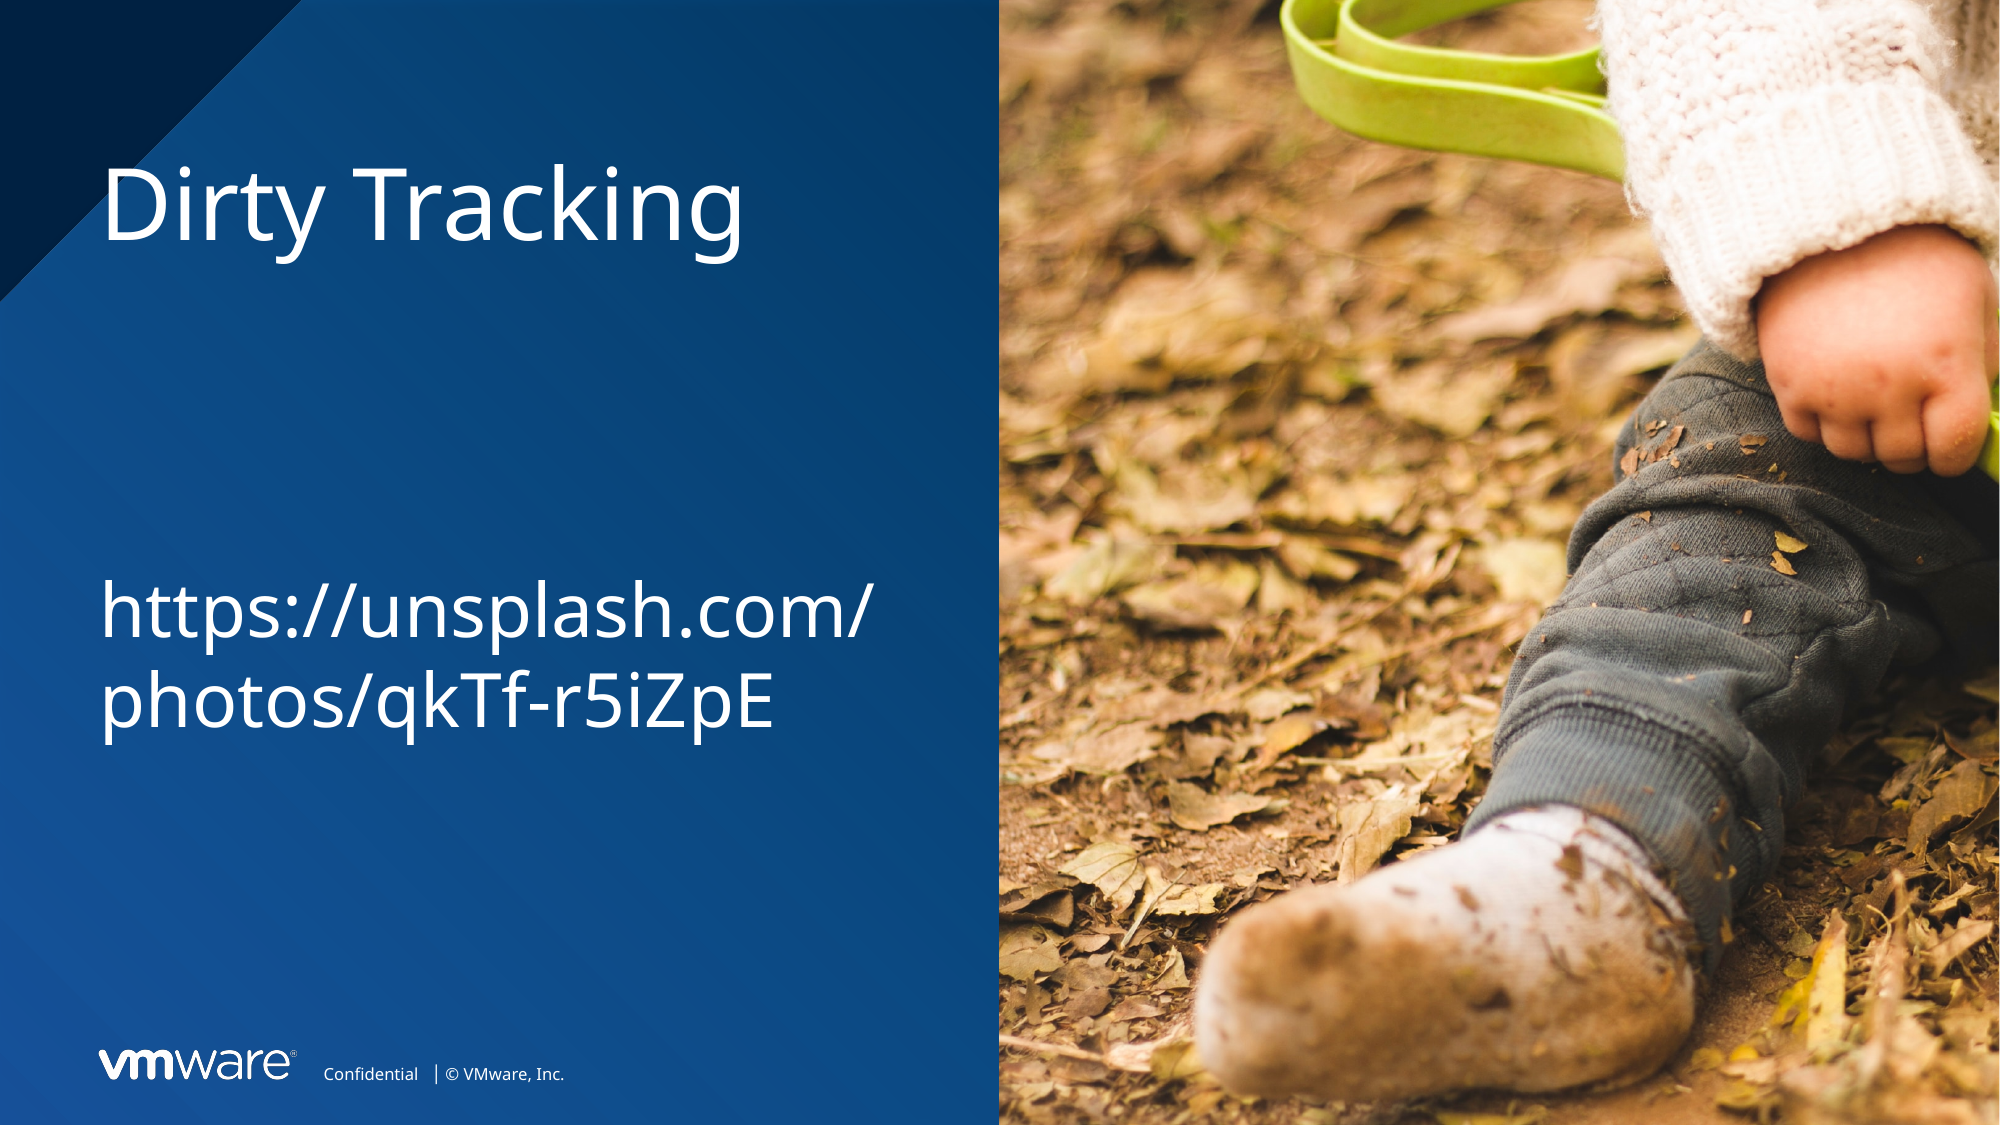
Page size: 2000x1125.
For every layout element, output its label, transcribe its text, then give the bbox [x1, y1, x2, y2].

picture [68, 1019, 321, 1111]
list https://unsplash.com/photos/qkTf-r5iZpE [99, 562, 994, 938]
title Dirty Tracking [99, 153, 994, 412]
picture [999, 0, 2000, 1125]
